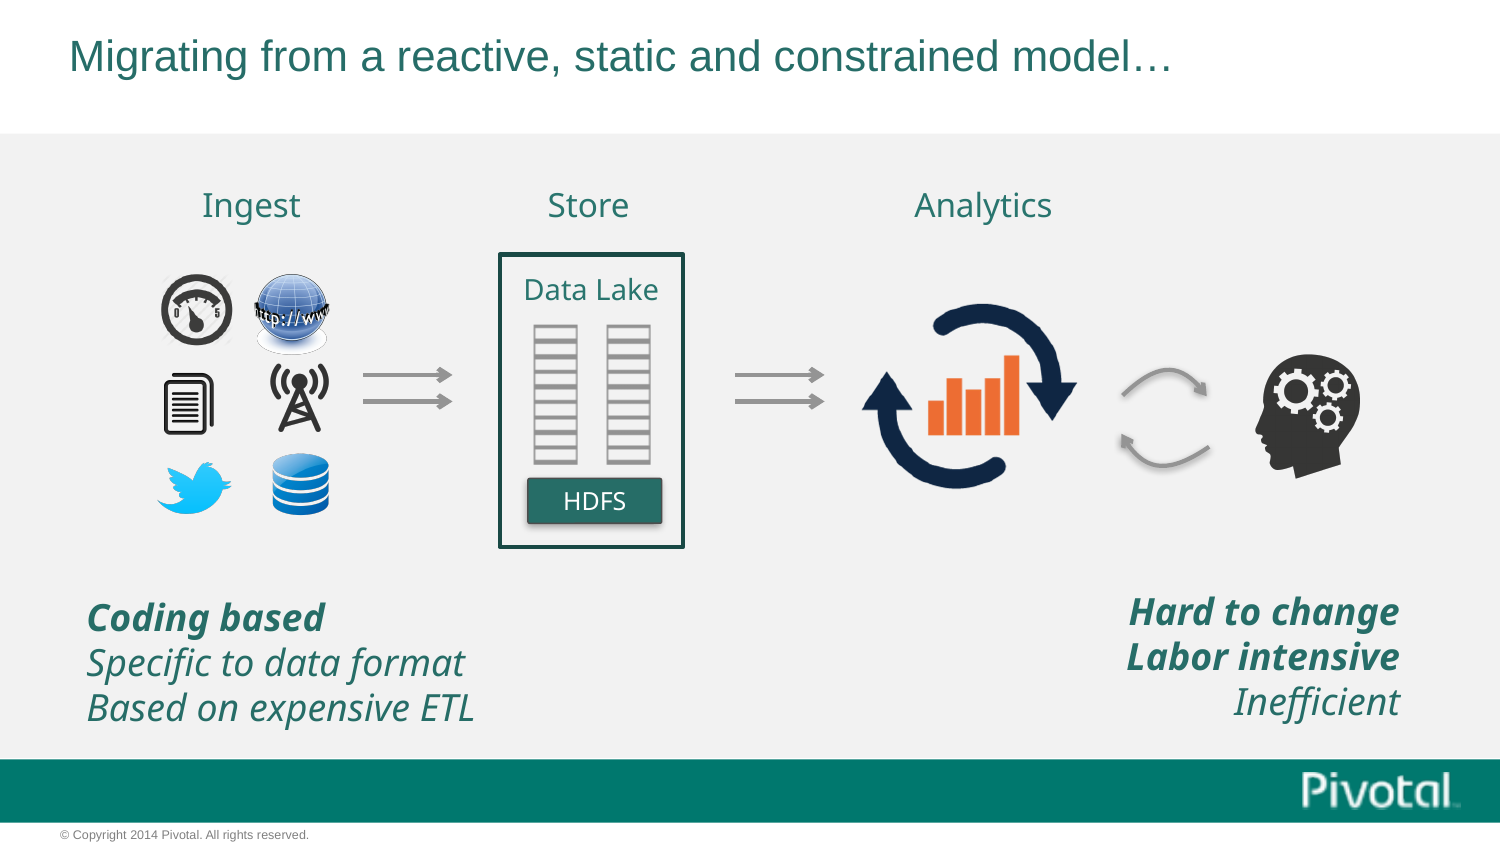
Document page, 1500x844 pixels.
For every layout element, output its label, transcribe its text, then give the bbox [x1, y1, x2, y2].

text_box [498, 252, 685, 372]
picture [485, 325, 699, 464]
text_box HDFS [527, 478, 662, 524]
picture [848, 275, 1090, 517]
text_box [1122, 369, 1207, 397]
picture [153, 369, 225, 441]
text_box [0, 133, 1500, 758]
text_box [1121, 433, 1210, 466]
picture [1244, 352, 1371, 479]
text_box Coding based Specific to data format Based on expensive ETL [86, 594, 588, 730]
text_box Data Lake [505, 271, 678, 310]
picture [159, 272, 234, 347]
text_box Hard to change Labor intensive Inefficient [898, 588, 1401, 724]
text_box Ingest [167, 184, 337, 226]
text_box [498, 417, 685, 549]
text_box Analytics [898, 184, 1069, 226]
text_box Migrating from a reactive, static and constrained model… [69, 33, 1222, 116]
picture [267, 453, 335, 518]
picture [155, 449, 234, 528]
picture [249, 271, 335, 357]
picture [1302, 772, 1461, 810]
text_box Store [503, 184, 674, 226]
picture [265, 363, 335, 433]
